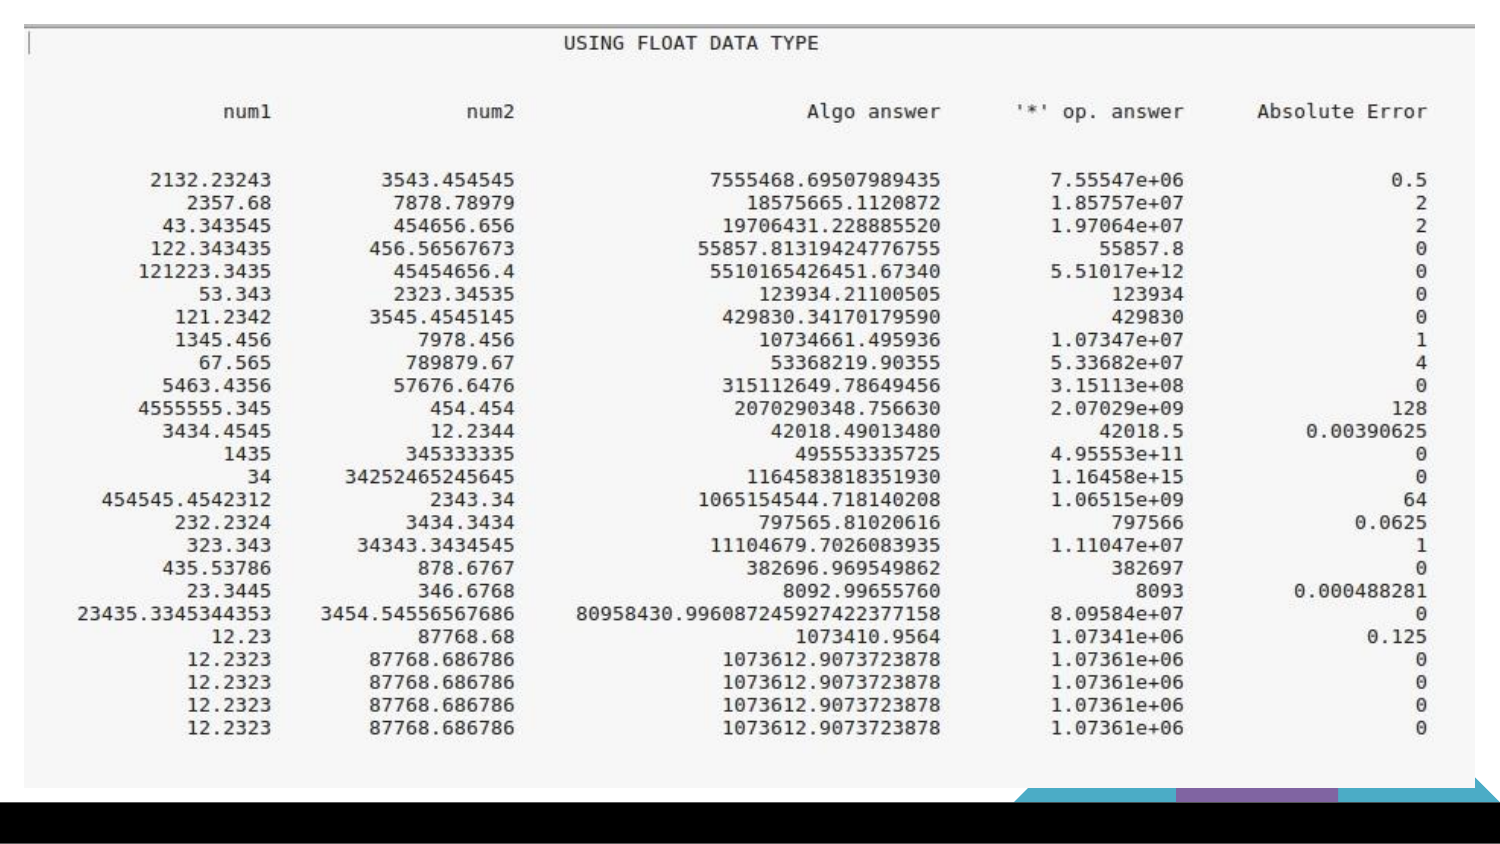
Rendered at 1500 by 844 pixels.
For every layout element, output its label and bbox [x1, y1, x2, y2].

picture [24, 24, 1476, 789]
